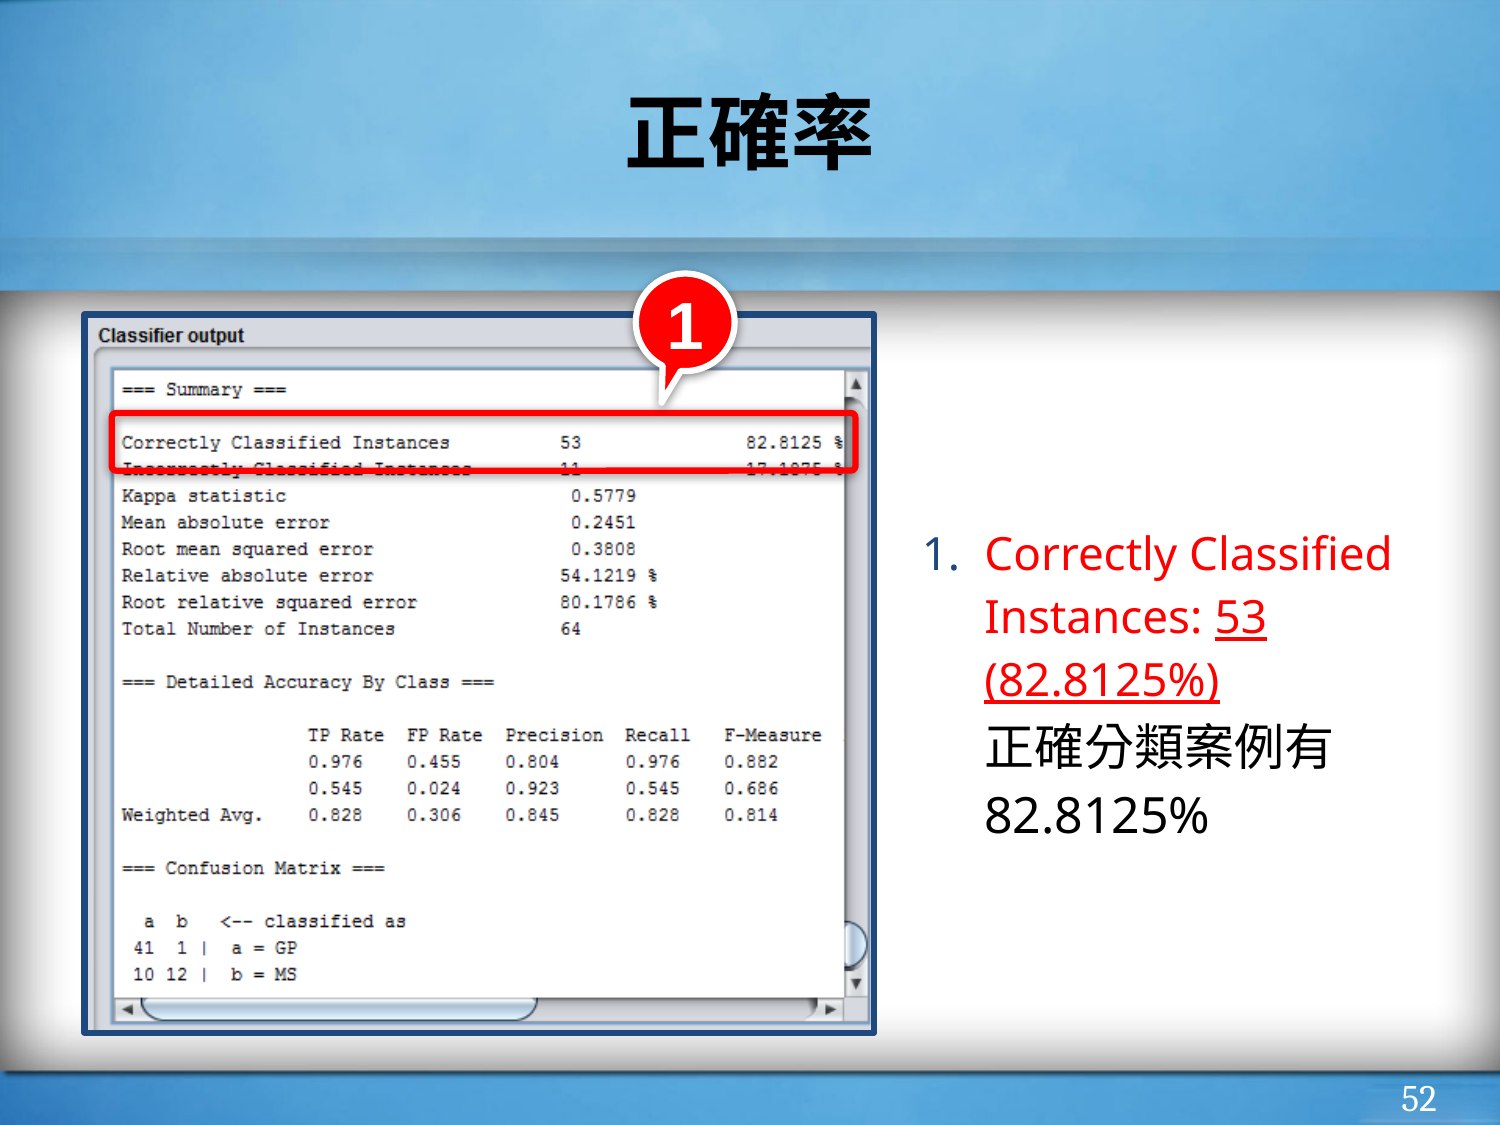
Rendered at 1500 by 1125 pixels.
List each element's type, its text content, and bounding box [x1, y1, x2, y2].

title 正確率 [78, 27, 1422, 232]
list Correctly Classified Instances: 53 (82.8125%) 正確分類案例有82.8125% [894, 293, 1432, 1067]
slide_number ‹#› [1350, 1074, 1488, 1118]
text_box 1 [636, 273, 735, 315]
picture [0, 0, 1500, 1125]
